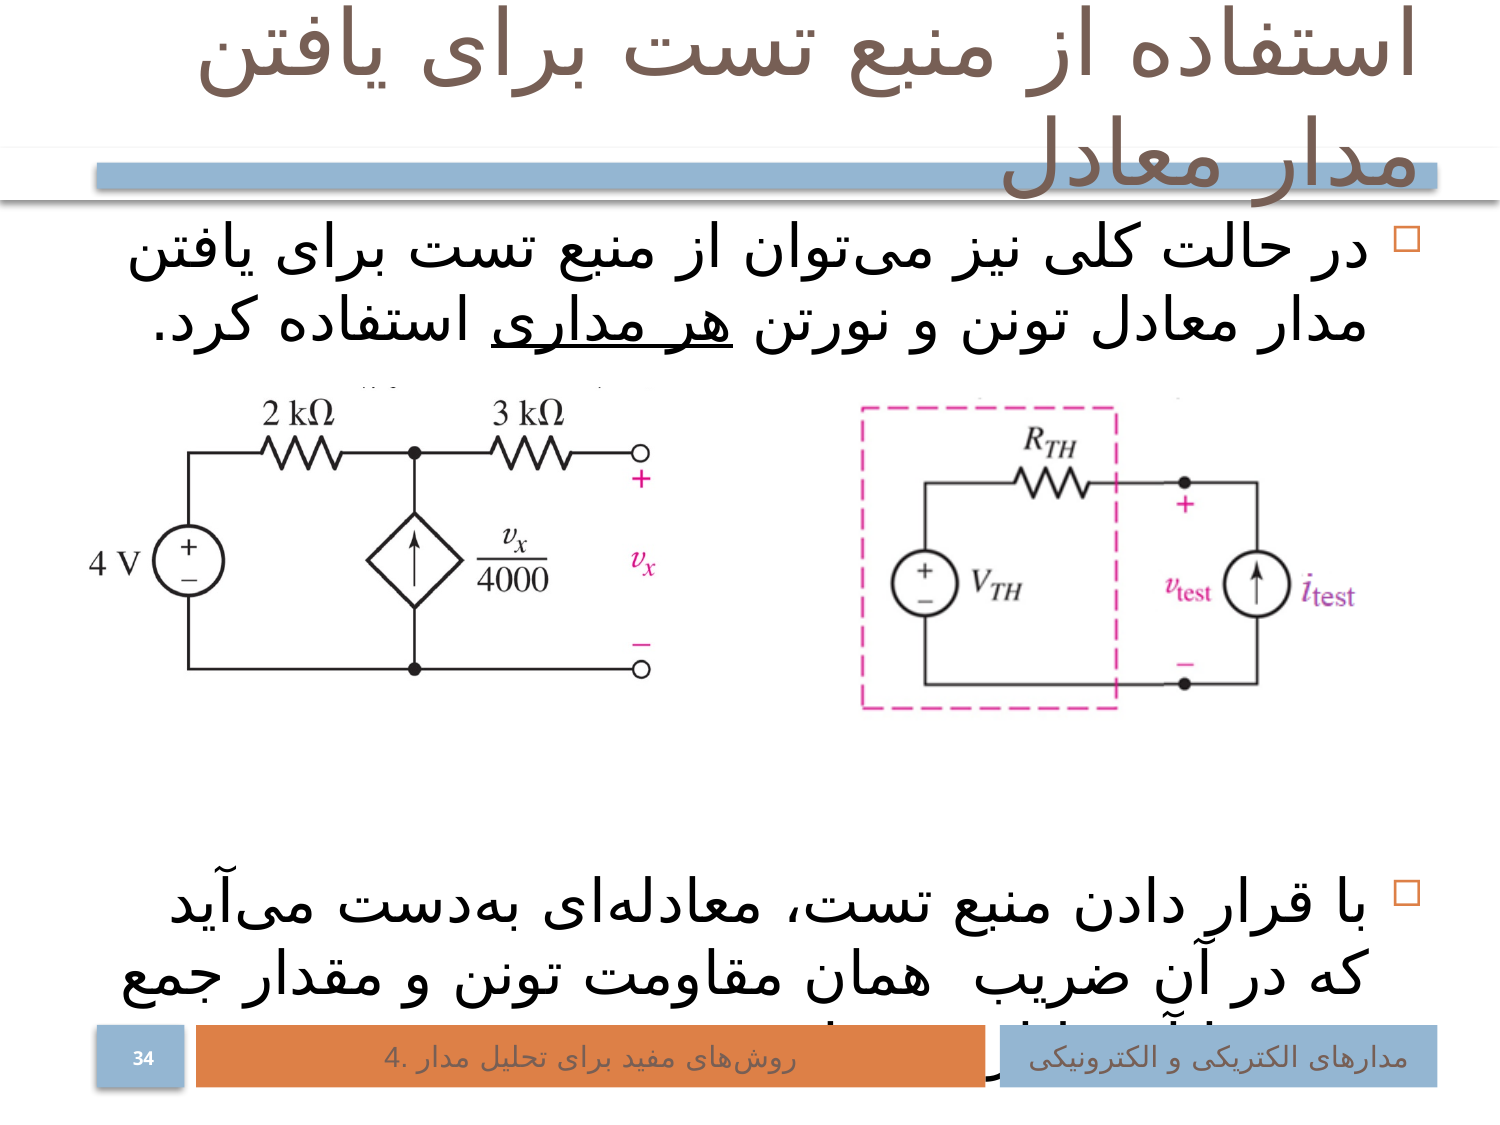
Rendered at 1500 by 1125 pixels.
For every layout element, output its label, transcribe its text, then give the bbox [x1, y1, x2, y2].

picture [87, 387, 707, 701]
footer 4. روش‌های مفید برای تحلیل مدار [196, 1025, 986, 1088]
slide_number مدارهای الکتریکی و الکترونیکی [999, 1025, 1438, 1088]
picture [824, 387, 1369, 735]
slide_number 34 [99, 1038, 188, 1079]
title استفاده از منبع تست برای یافتن مدار معادل [100, 37, 1438, 150]
